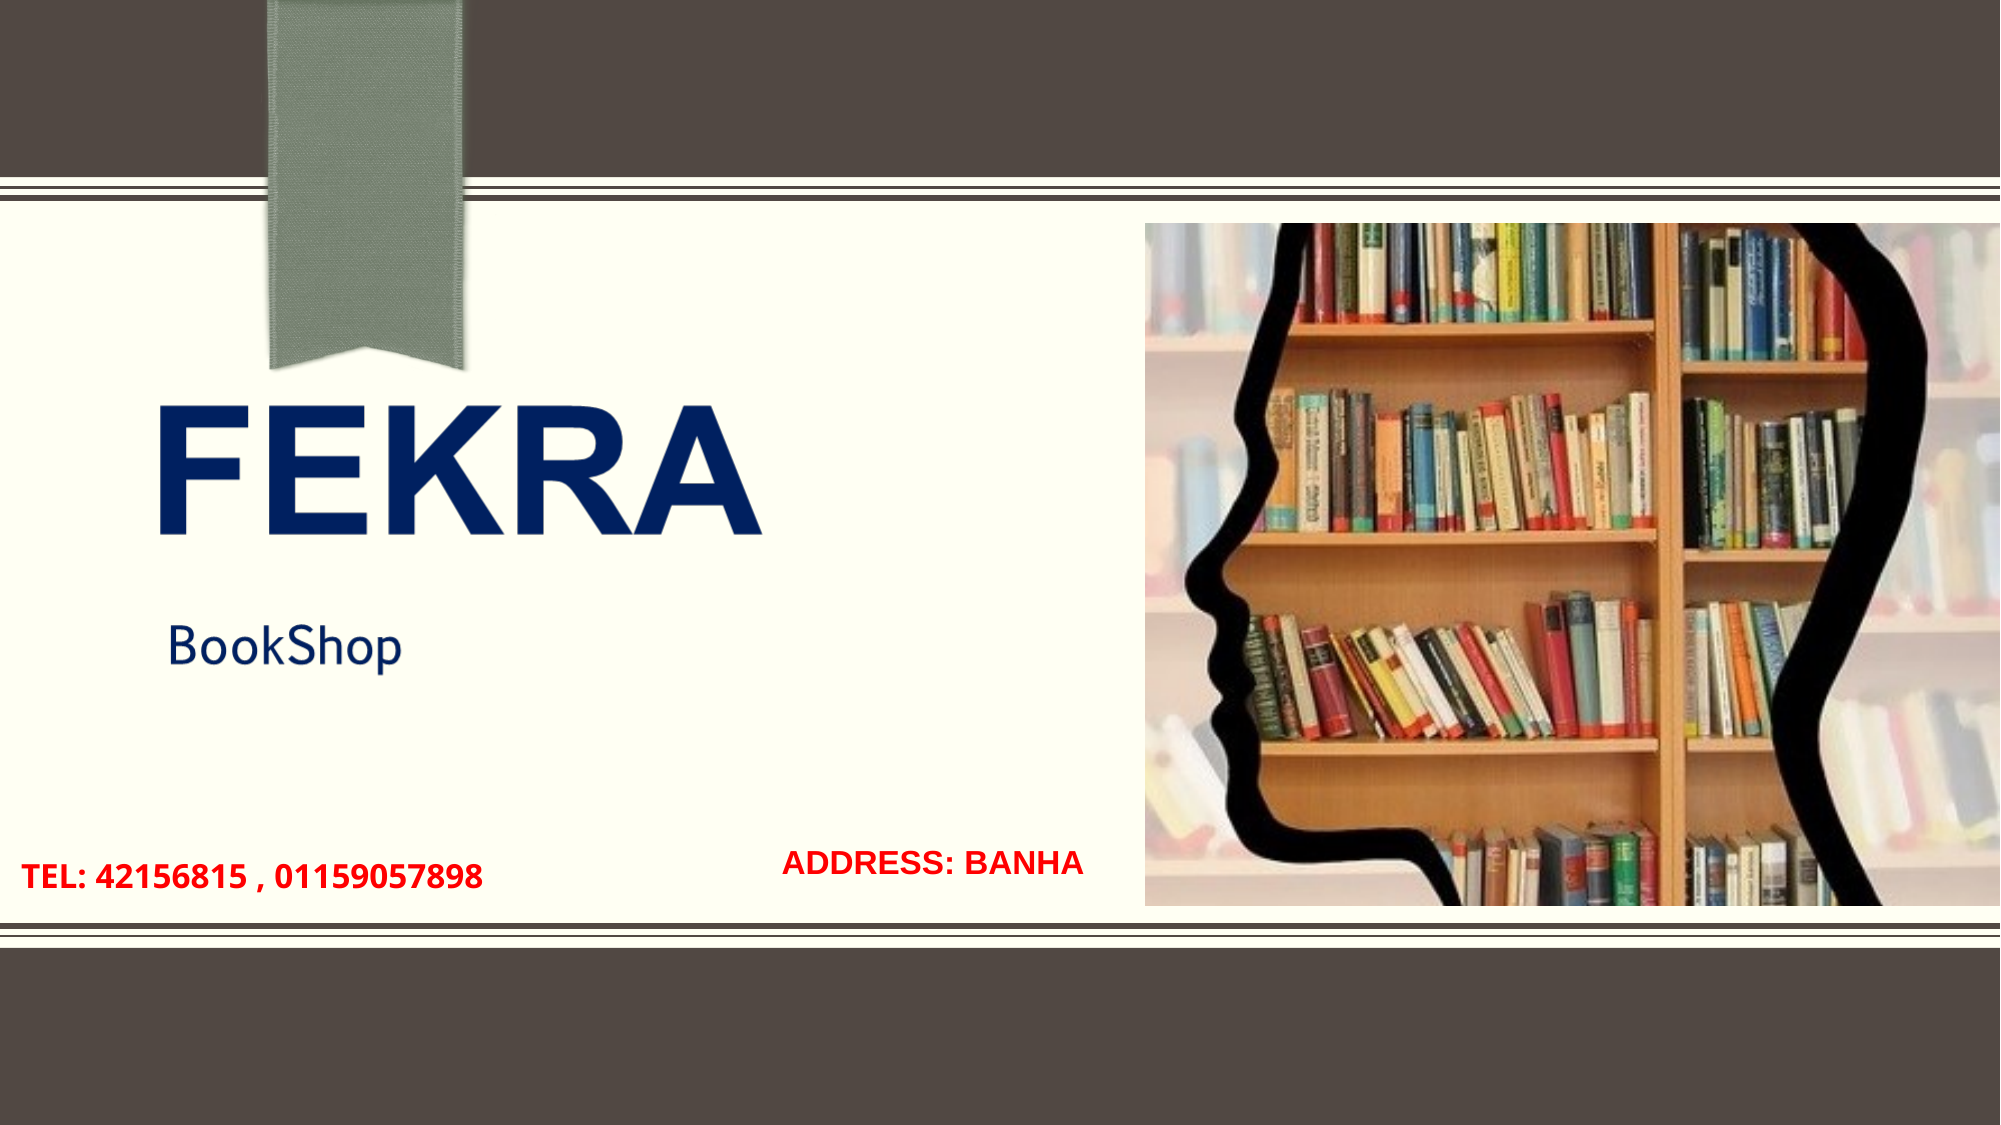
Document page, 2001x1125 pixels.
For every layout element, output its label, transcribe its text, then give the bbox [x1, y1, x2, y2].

title address: banha [781, 717, 1743, 1048]
picture [1145, 223, 2000, 906]
picture [39, 305, 1108, 770]
subtitle TEL: 42156815 , 01159057898 [21, 848, 962, 1005]
